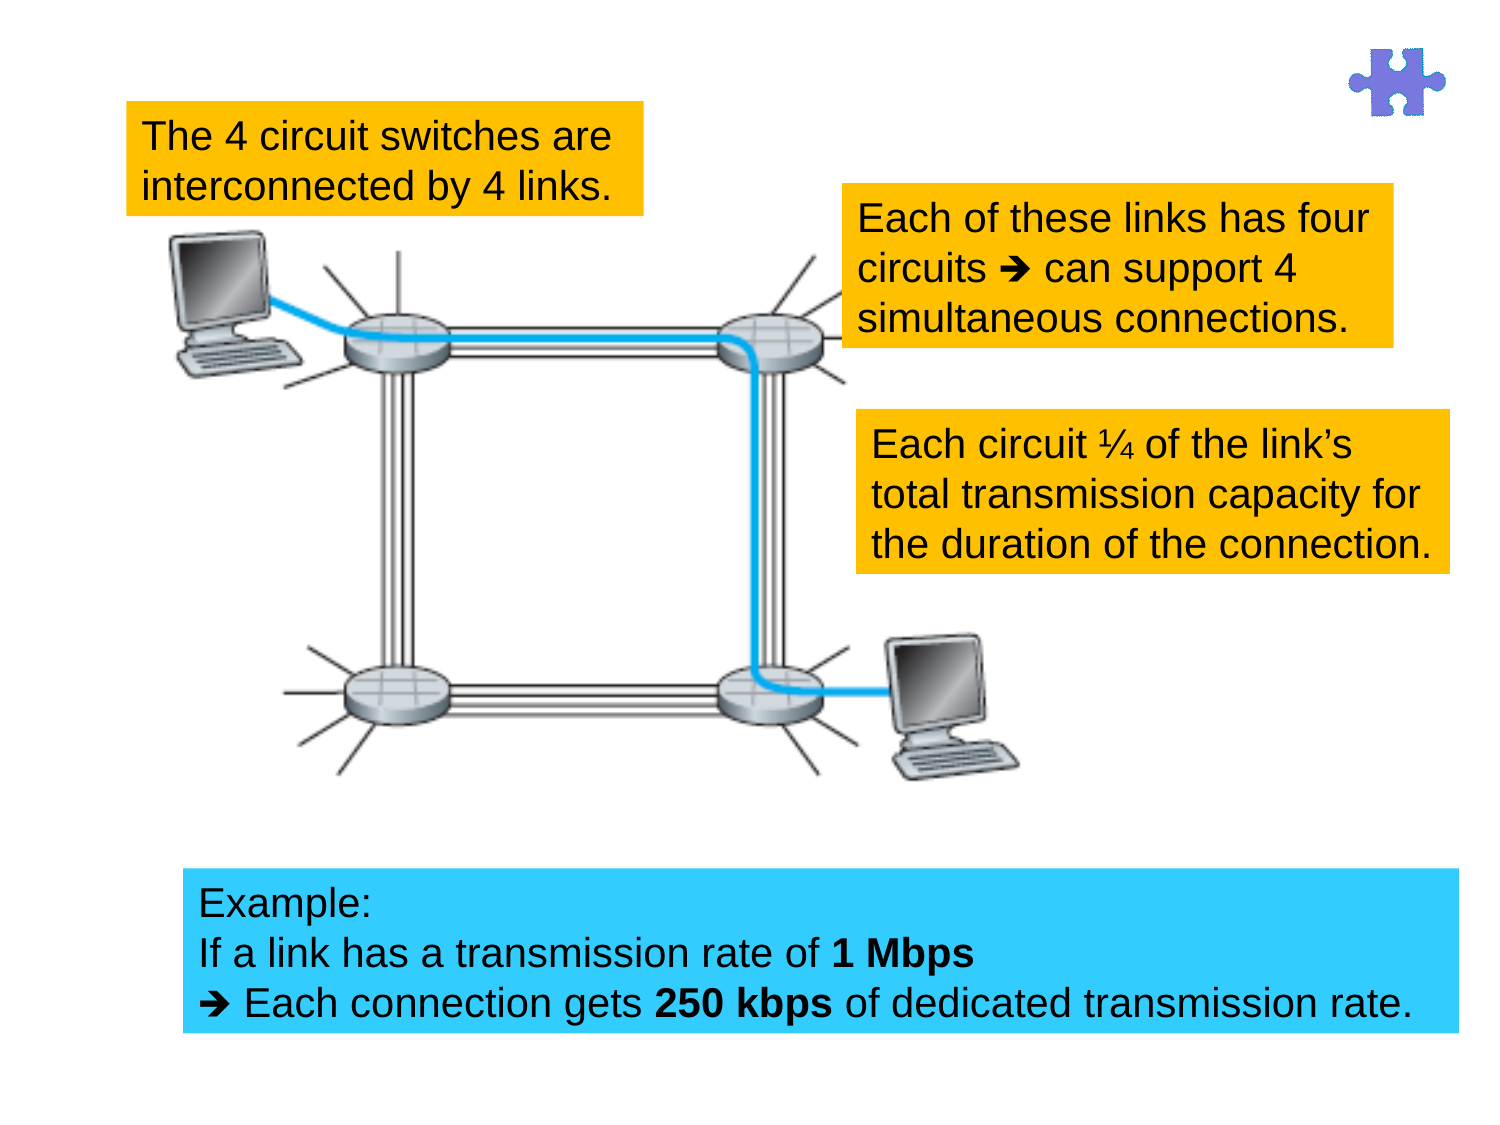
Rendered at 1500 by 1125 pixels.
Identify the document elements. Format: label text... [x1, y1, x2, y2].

text_box Each of these links has four circuits 🡺 can support 4 simultaneous connections. [1134, 183, 1394, 349]
text_box Example: If a link has a transmission rate of 1 Mbps 🡺 Each connection gets 250 kbps of dedicated transmission rate. [183, 868, 1459, 1034]
text_box Each circuit ¼ of the link’s total transmission capacity for the duration of the connection. [1134, 408, 1450, 574]
picture [75, 163, 1130, 805]
text_box The 4 circuit switches are interconnected by 4 links. [126, 101, 644, 161]
picture [1325, 14, 1466, 153]
